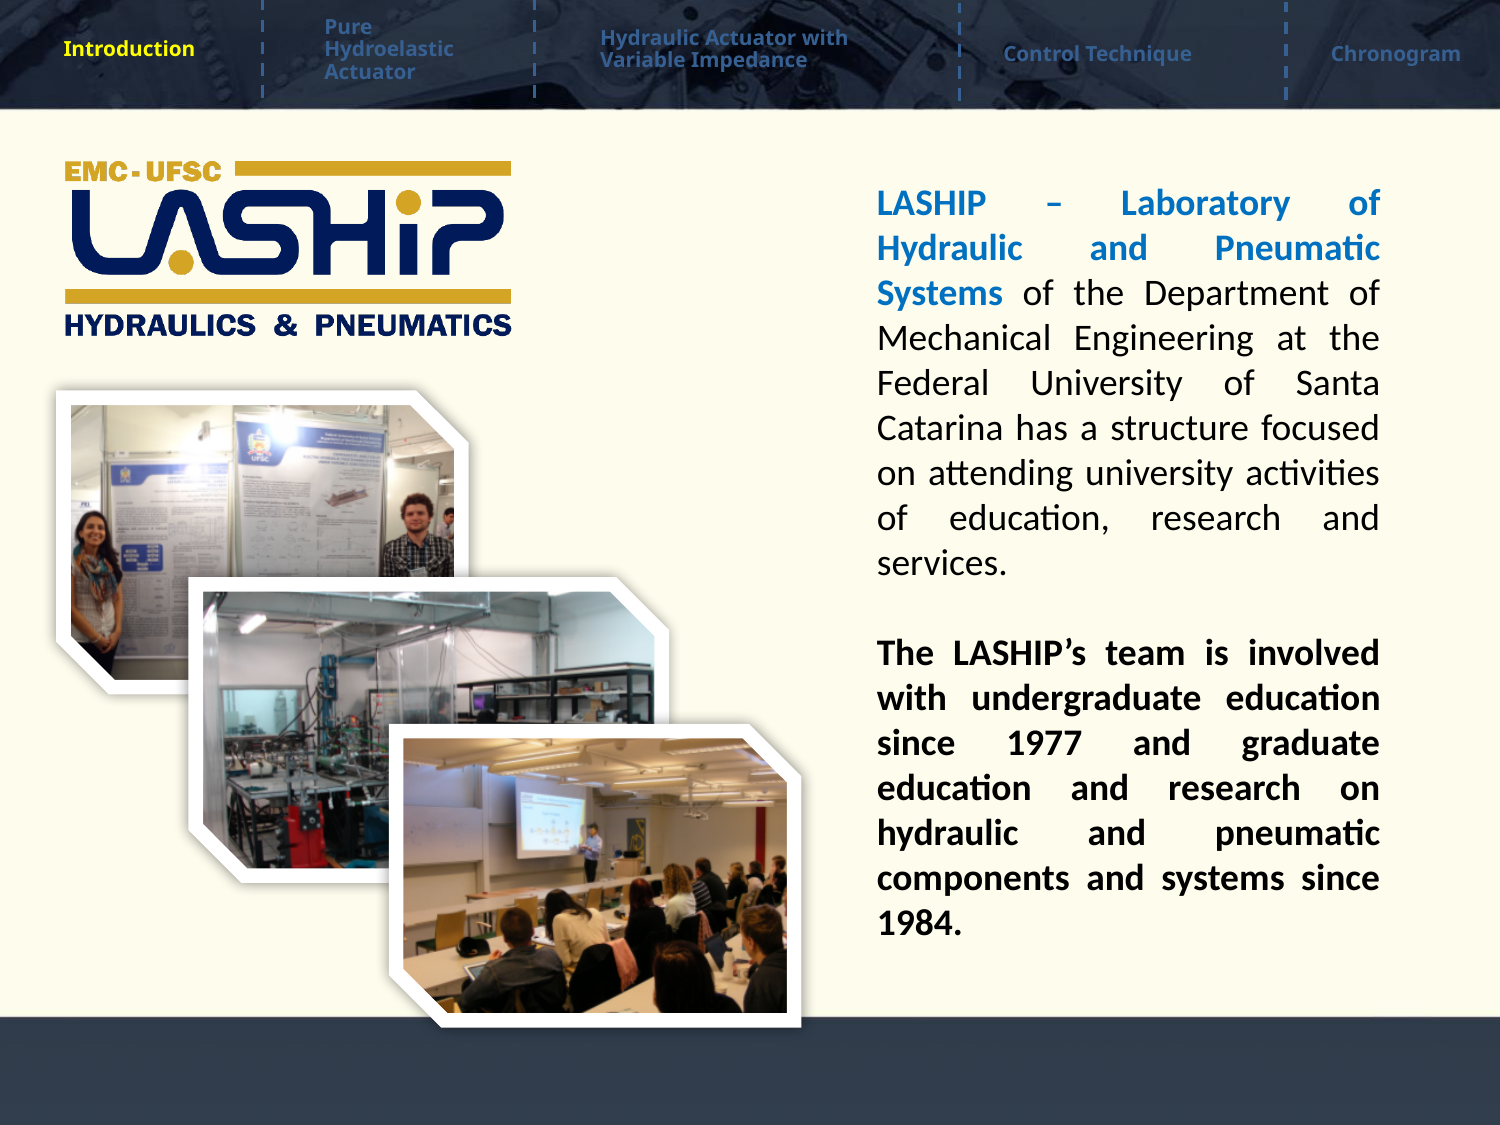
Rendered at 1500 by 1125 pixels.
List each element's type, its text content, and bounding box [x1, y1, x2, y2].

text_box LASHIP – Laboratory of Hydraulic and Pneumatic Systems of the Department of Mechanical Engineering at the Federal University of Santa Catarina has a structure focused on attending university activities of education, research and services. The LASHIP’s team is involved with undergraduate education since 1977 and graduate education and research on hydraulic and pneumatic components and systems since 1984. [862, 170, 1396, 951]
text_box Introduction [23, 15, 240, 83]
text_box Pure Hydroelastic Actuator [283, 5, 524, 95]
picture [0, 0, 1500, 1125]
text_box Control Technique [962, 15, 1260, 95]
text_box Hydraulic Actuator with Variable Impedance [559, 5, 923, 95]
text_box Chronogram [1290, 14, 1500, 95]
